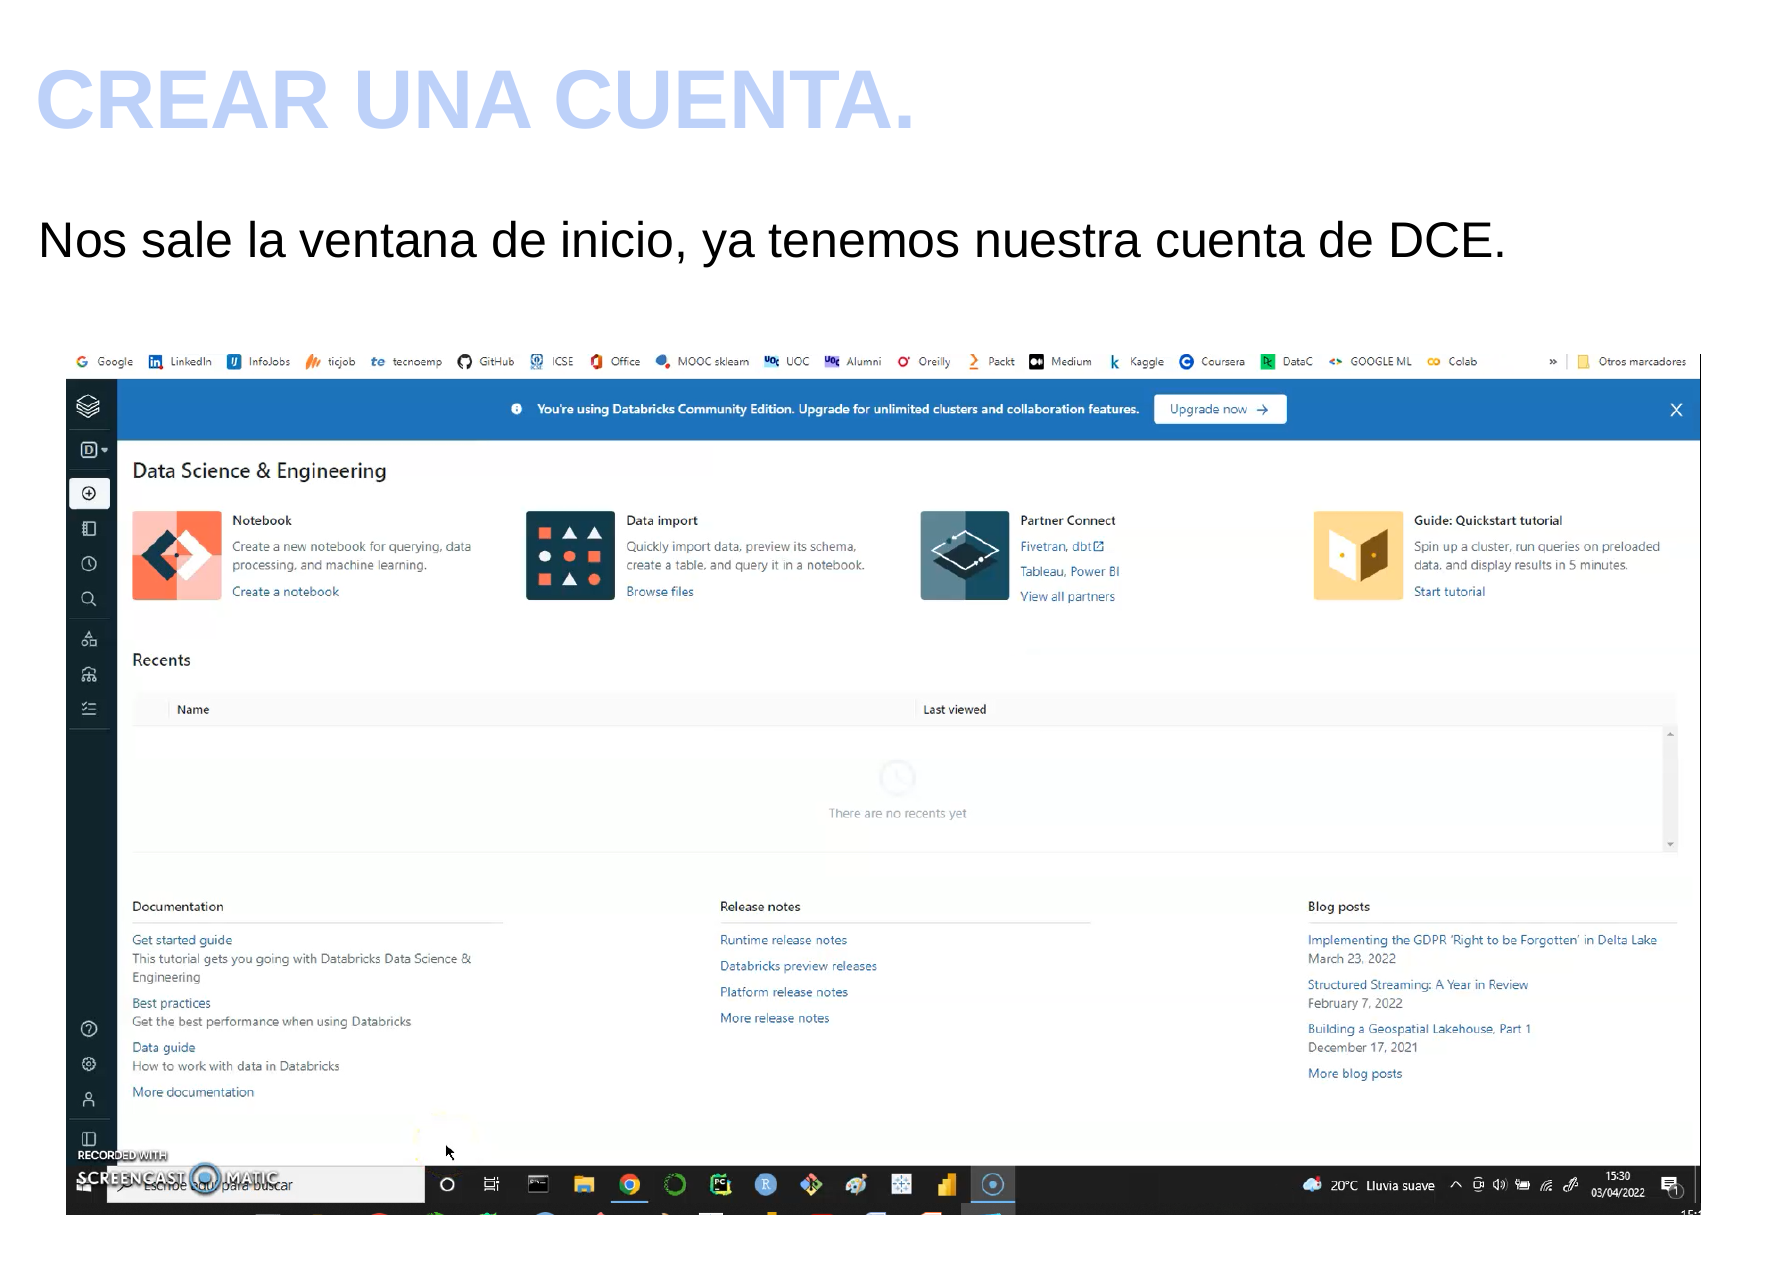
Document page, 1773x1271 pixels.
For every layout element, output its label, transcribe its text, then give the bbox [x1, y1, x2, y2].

picture [65, 353, 1702, 1215]
text_box Nos sale la ventana de inicio, ya tenemos nuestra cuenta de DCE. [36, 201, 1773, 268]
text_box CREAR UNA CUENTA. [19, 37, 934, 153]
